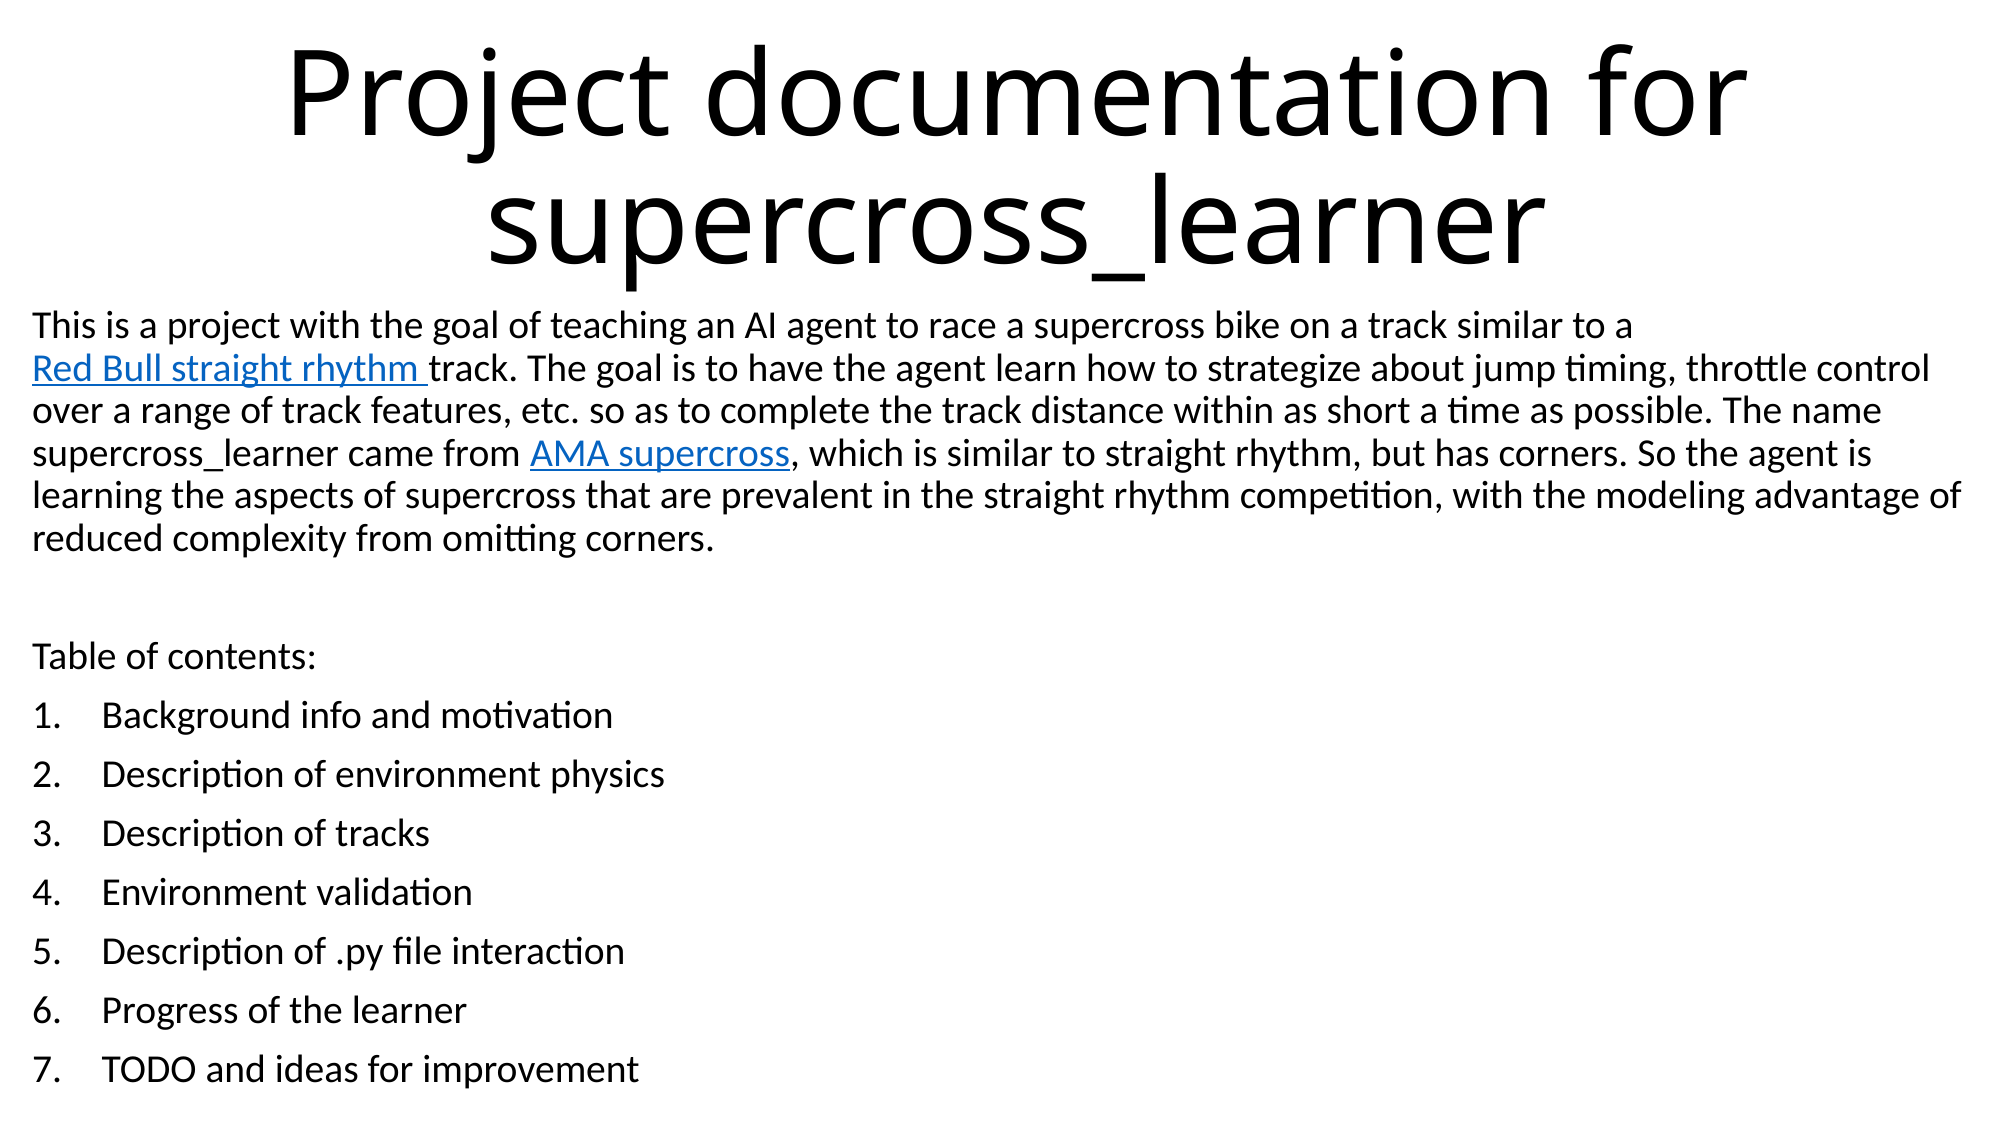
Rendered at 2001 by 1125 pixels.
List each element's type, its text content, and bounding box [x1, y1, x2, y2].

title Project documentation for supercross_learner [49, 25, 1985, 296]
subtitle This is a project with the goal of teaching an AI agent to race a supercross bike on a track similar to a Red Bull straight rhythm track. The goal is to have the agent learn how to strategize about jump timing, throttle control over a range of track features, etc. so as to complete the track distance within as short a time as possible. The name supercross_learner came from AMA supercross, which is similar to straight rhythm, but has corners. So the agent is learning the aspects of supercross that are prevalent in the straight rhythm competition, with the modeling advantage of reduced complexity from omitting corners. Table of contents: Background info and motivation Description of environment physics Description of tracks Environment validation Description of .py file interaction Progress of the learner TODO and ideas for improvement [17, 296, 1985, 1100]
